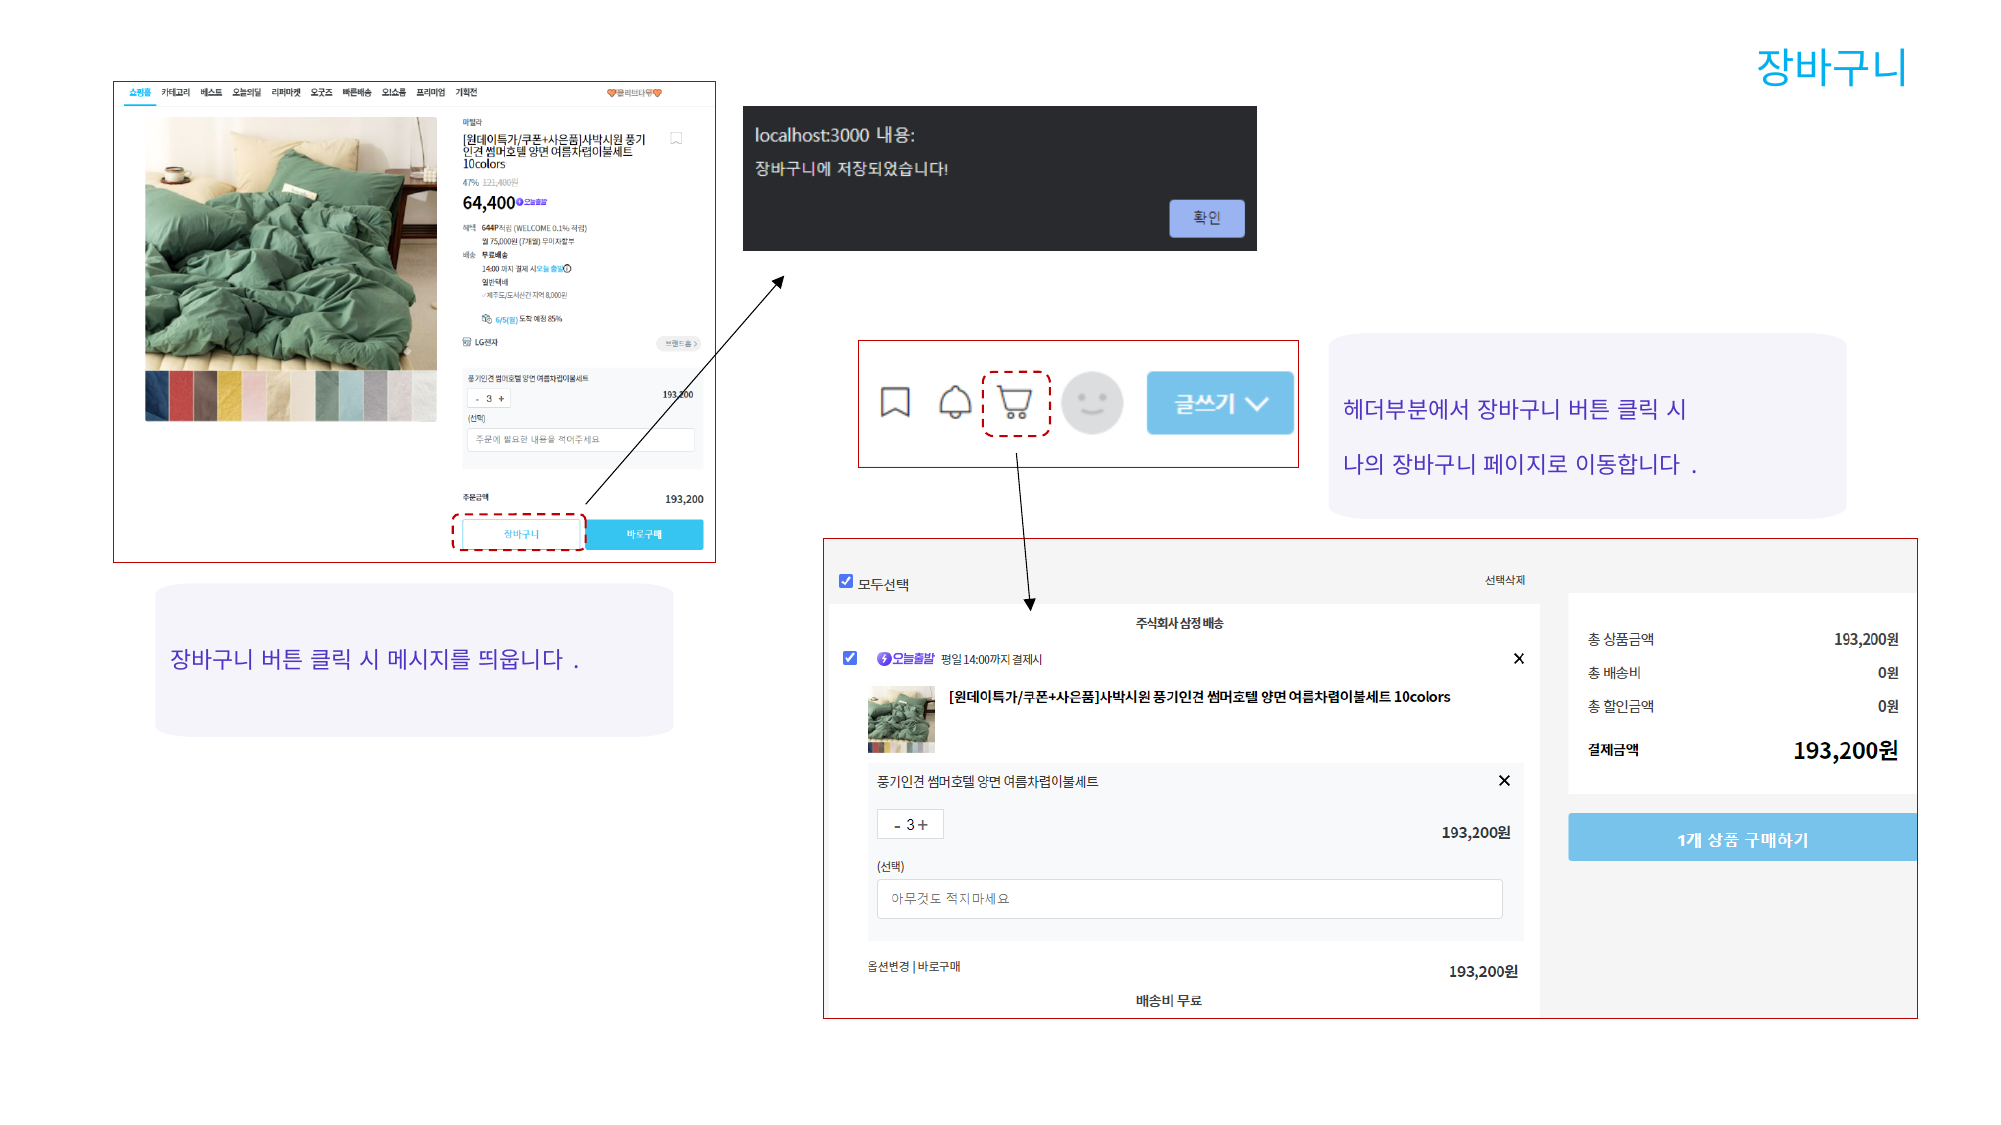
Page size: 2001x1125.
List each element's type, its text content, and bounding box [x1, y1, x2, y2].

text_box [585, 275, 785, 505]
picture [742, 105, 1258, 252]
text_box 헤더부분에서 장바구니 버튼 클릭 시 나의 장바구니 페이지로 이동합니다. [1328, 333, 1847, 519]
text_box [1016, 452, 1031, 612]
text_box 장바구니 [1741, 34, 2000, 130]
picture [113, 81, 716, 563]
picture [823, 538, 1918, 1020]
text_box 장바구니 버튼 클릭 시 메시지를 띄웁니다. [155, 583, 674, 737]
picture [858, 340, 1299, 468]
